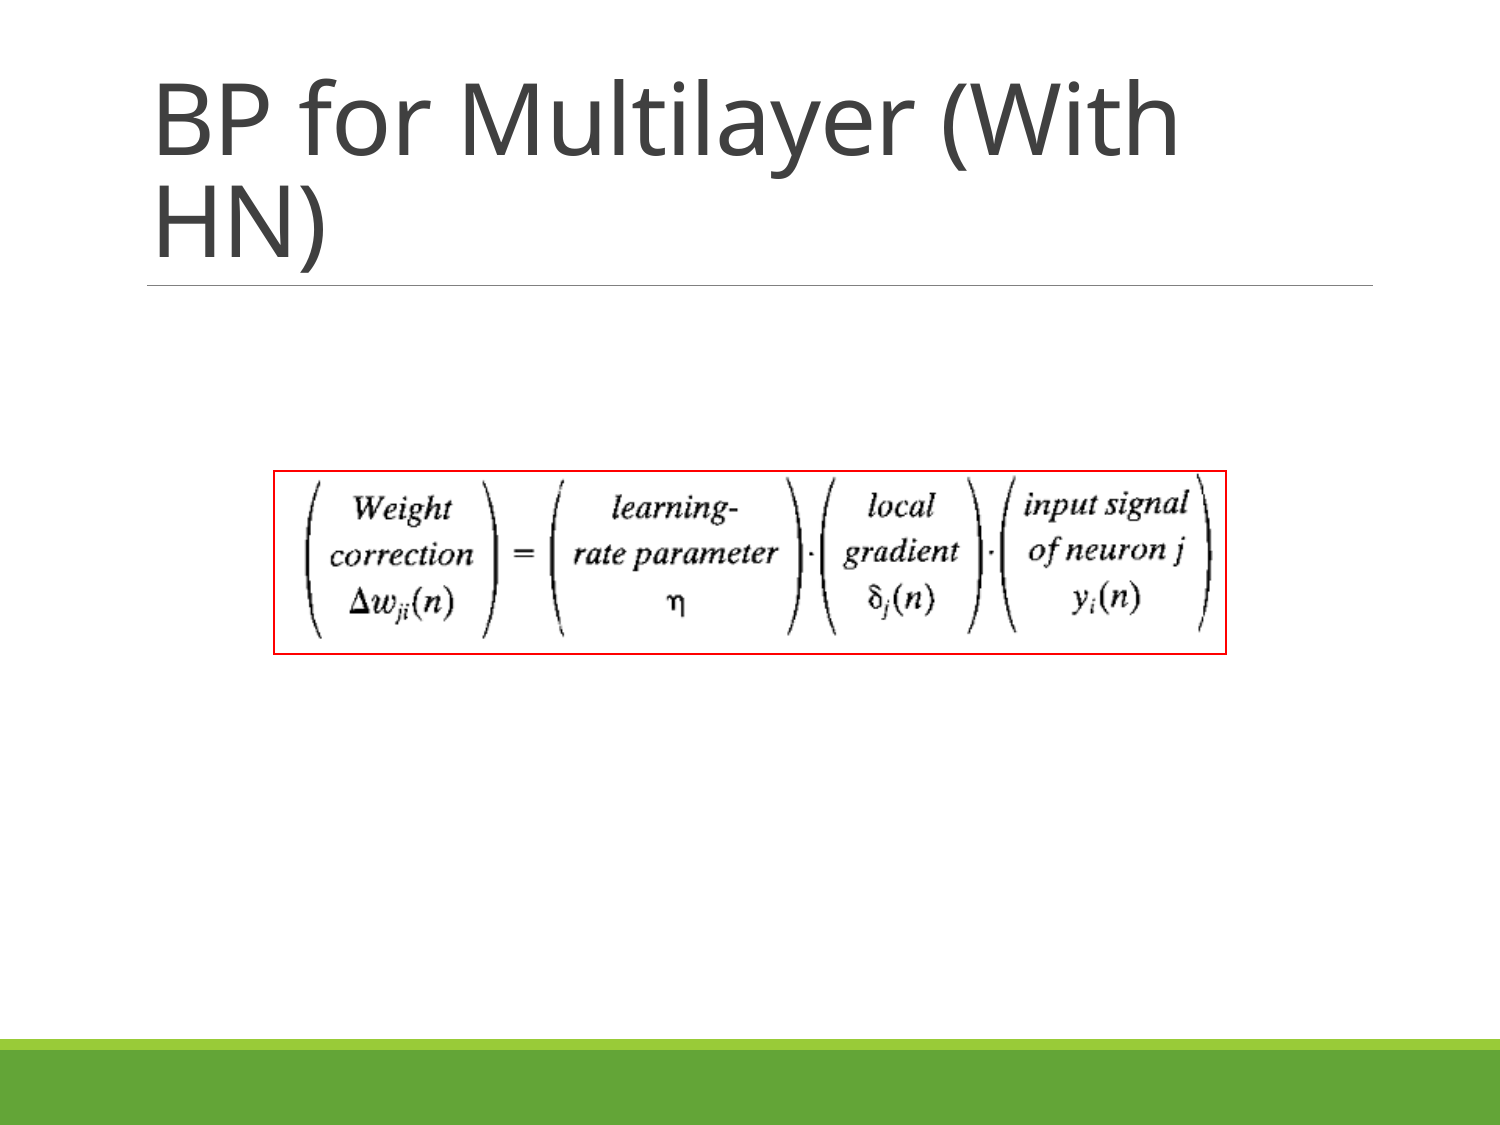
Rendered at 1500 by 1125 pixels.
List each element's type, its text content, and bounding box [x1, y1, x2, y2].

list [274, 471, 1226, 654]
title BP for Multilayer (With HN) [135, 47, 1373, 285]
